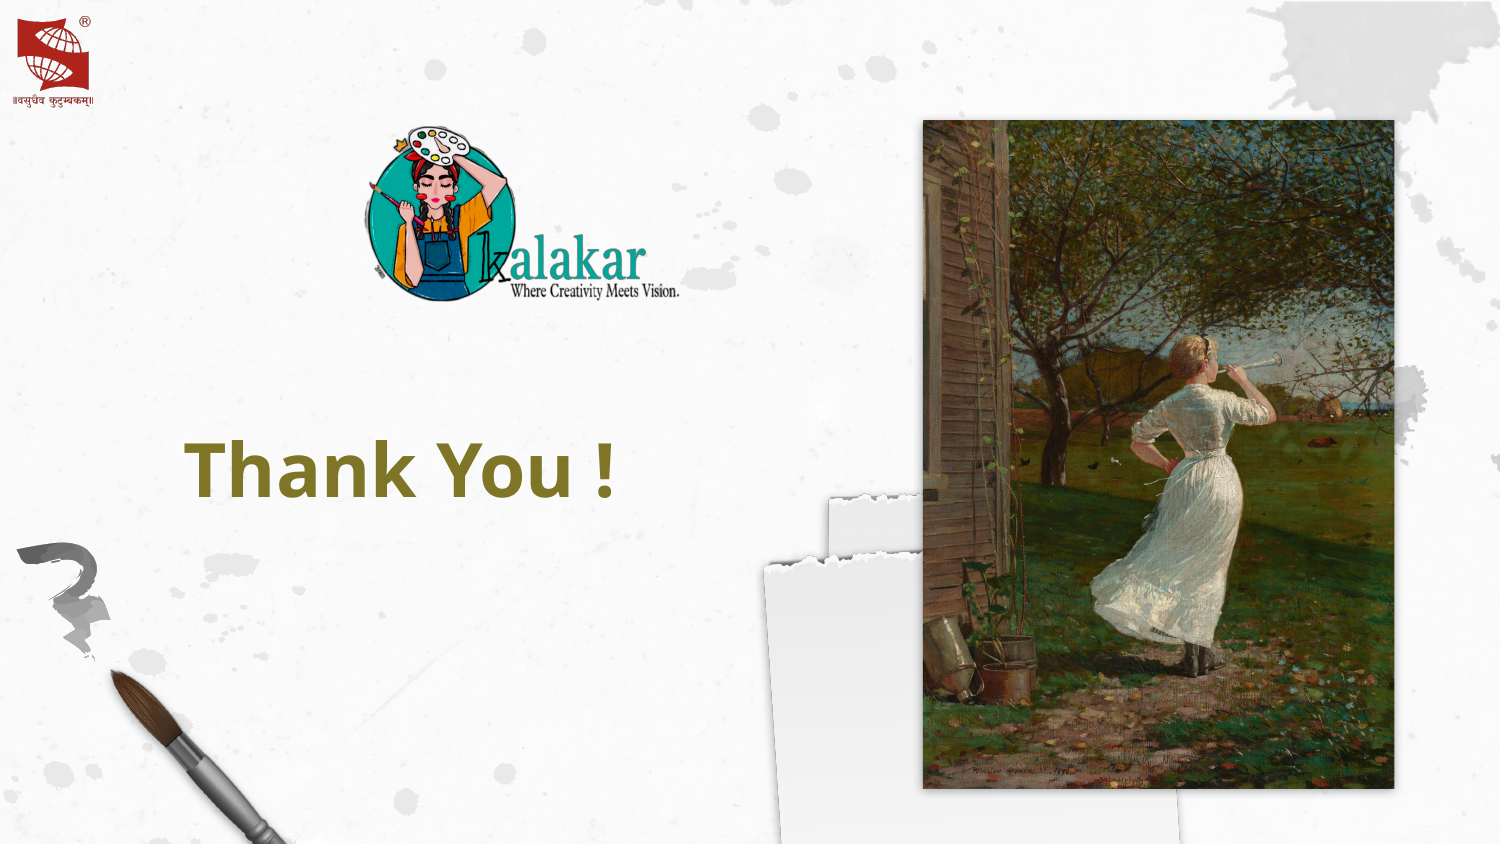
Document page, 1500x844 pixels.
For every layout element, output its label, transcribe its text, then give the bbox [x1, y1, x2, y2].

subtitle Thank You ! [145, 407, 791, 622]
picture [1, 515, 145, 667]
picture [356, 120, 690, 313]
picture [52, 658, 402, 844]
picture [0, 8, 107, 115]
picture [702, 120, 1395, 844]
